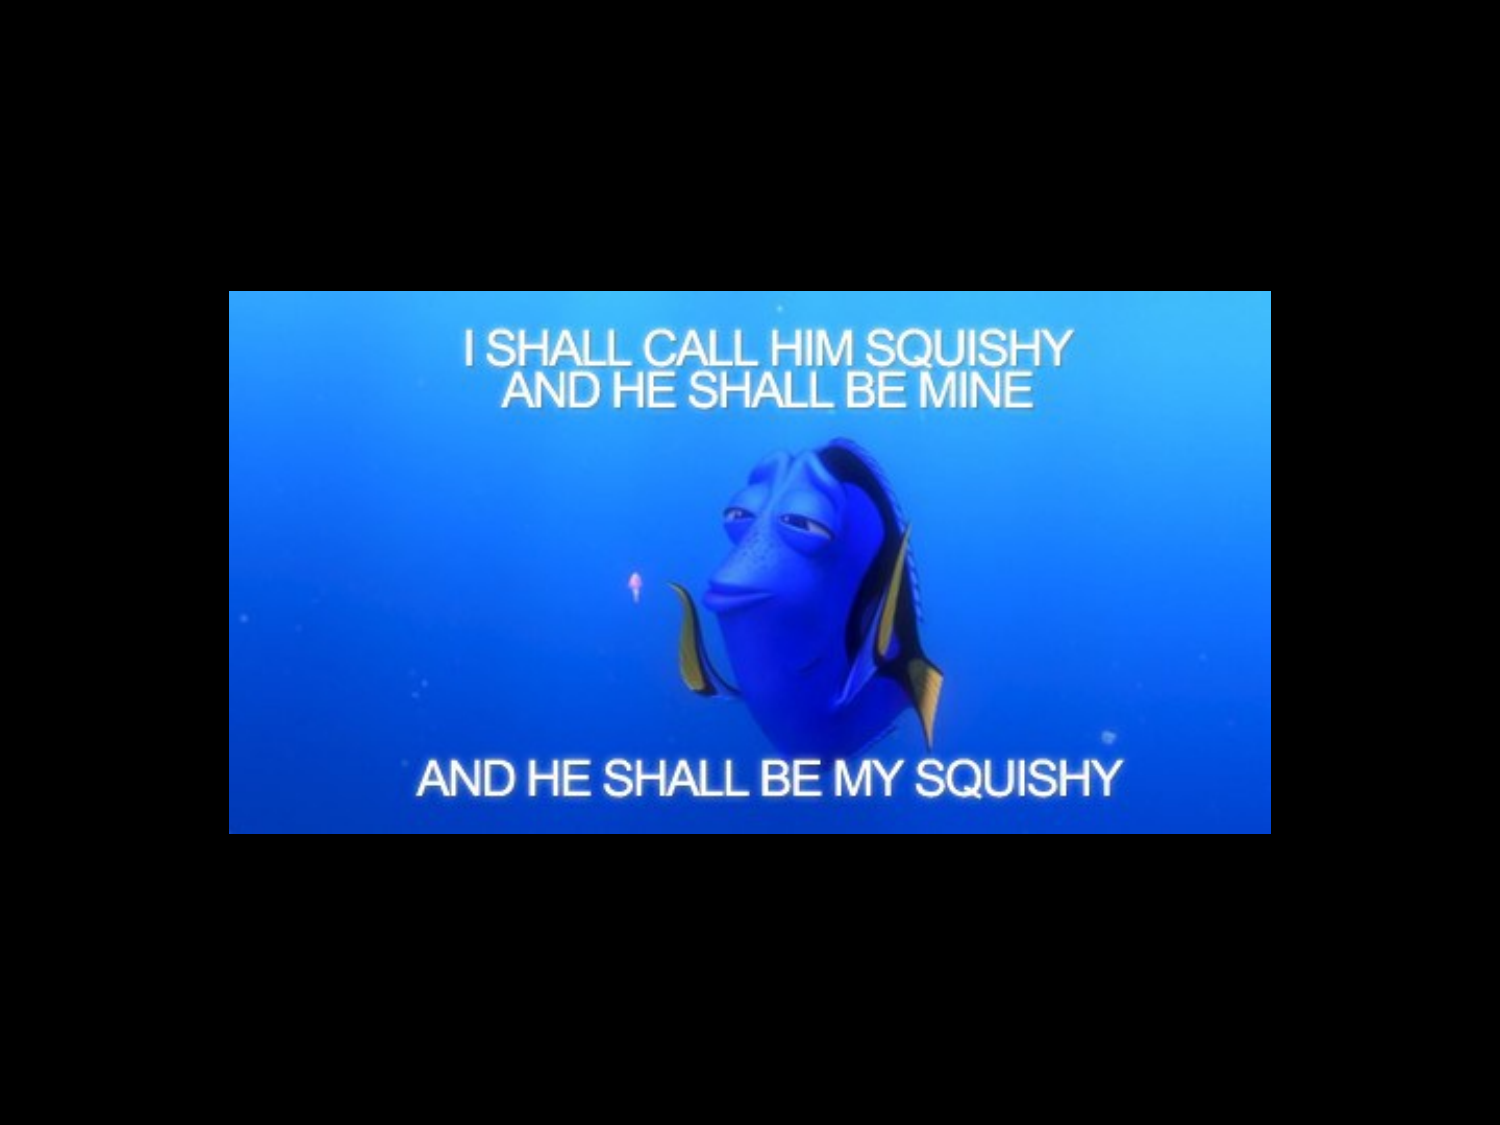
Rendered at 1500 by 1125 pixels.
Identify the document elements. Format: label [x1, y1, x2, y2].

picture [228, 291, 1272, 834]
